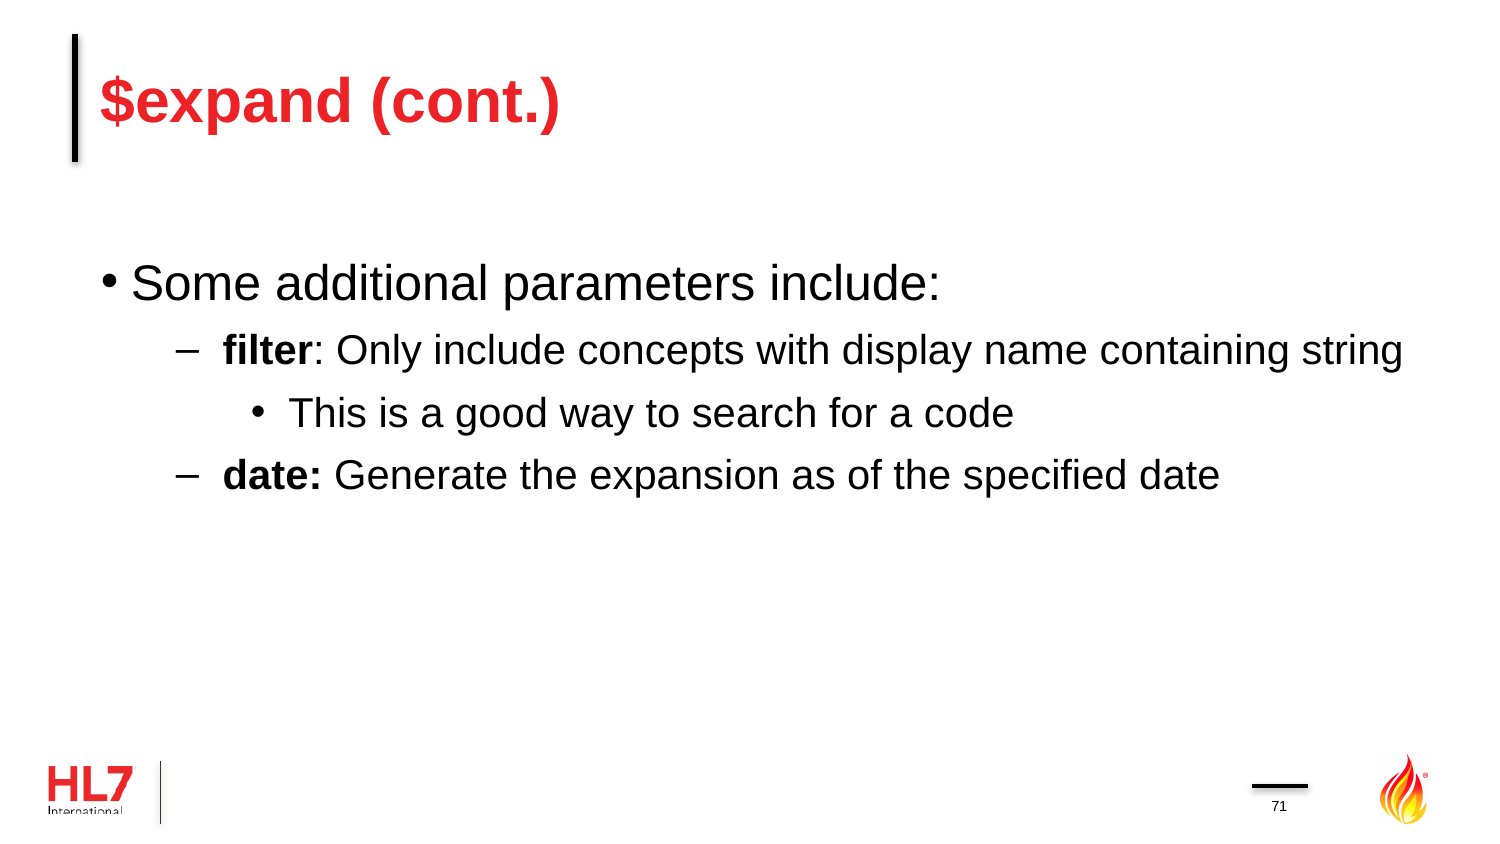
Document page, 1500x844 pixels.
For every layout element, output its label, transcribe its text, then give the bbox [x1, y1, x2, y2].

list Some additional parameters include: filter: Only include concepts with display name containing string This is a good way to search for a code date: Generate the expansion as of the specified date [100, 250, 1451, 731]
slide_number 71 [1257, 788, 1302, 815]
title $expand (cont.) [100, 33, 1451, 163]
picture [1380, 753, 1428, 824]
